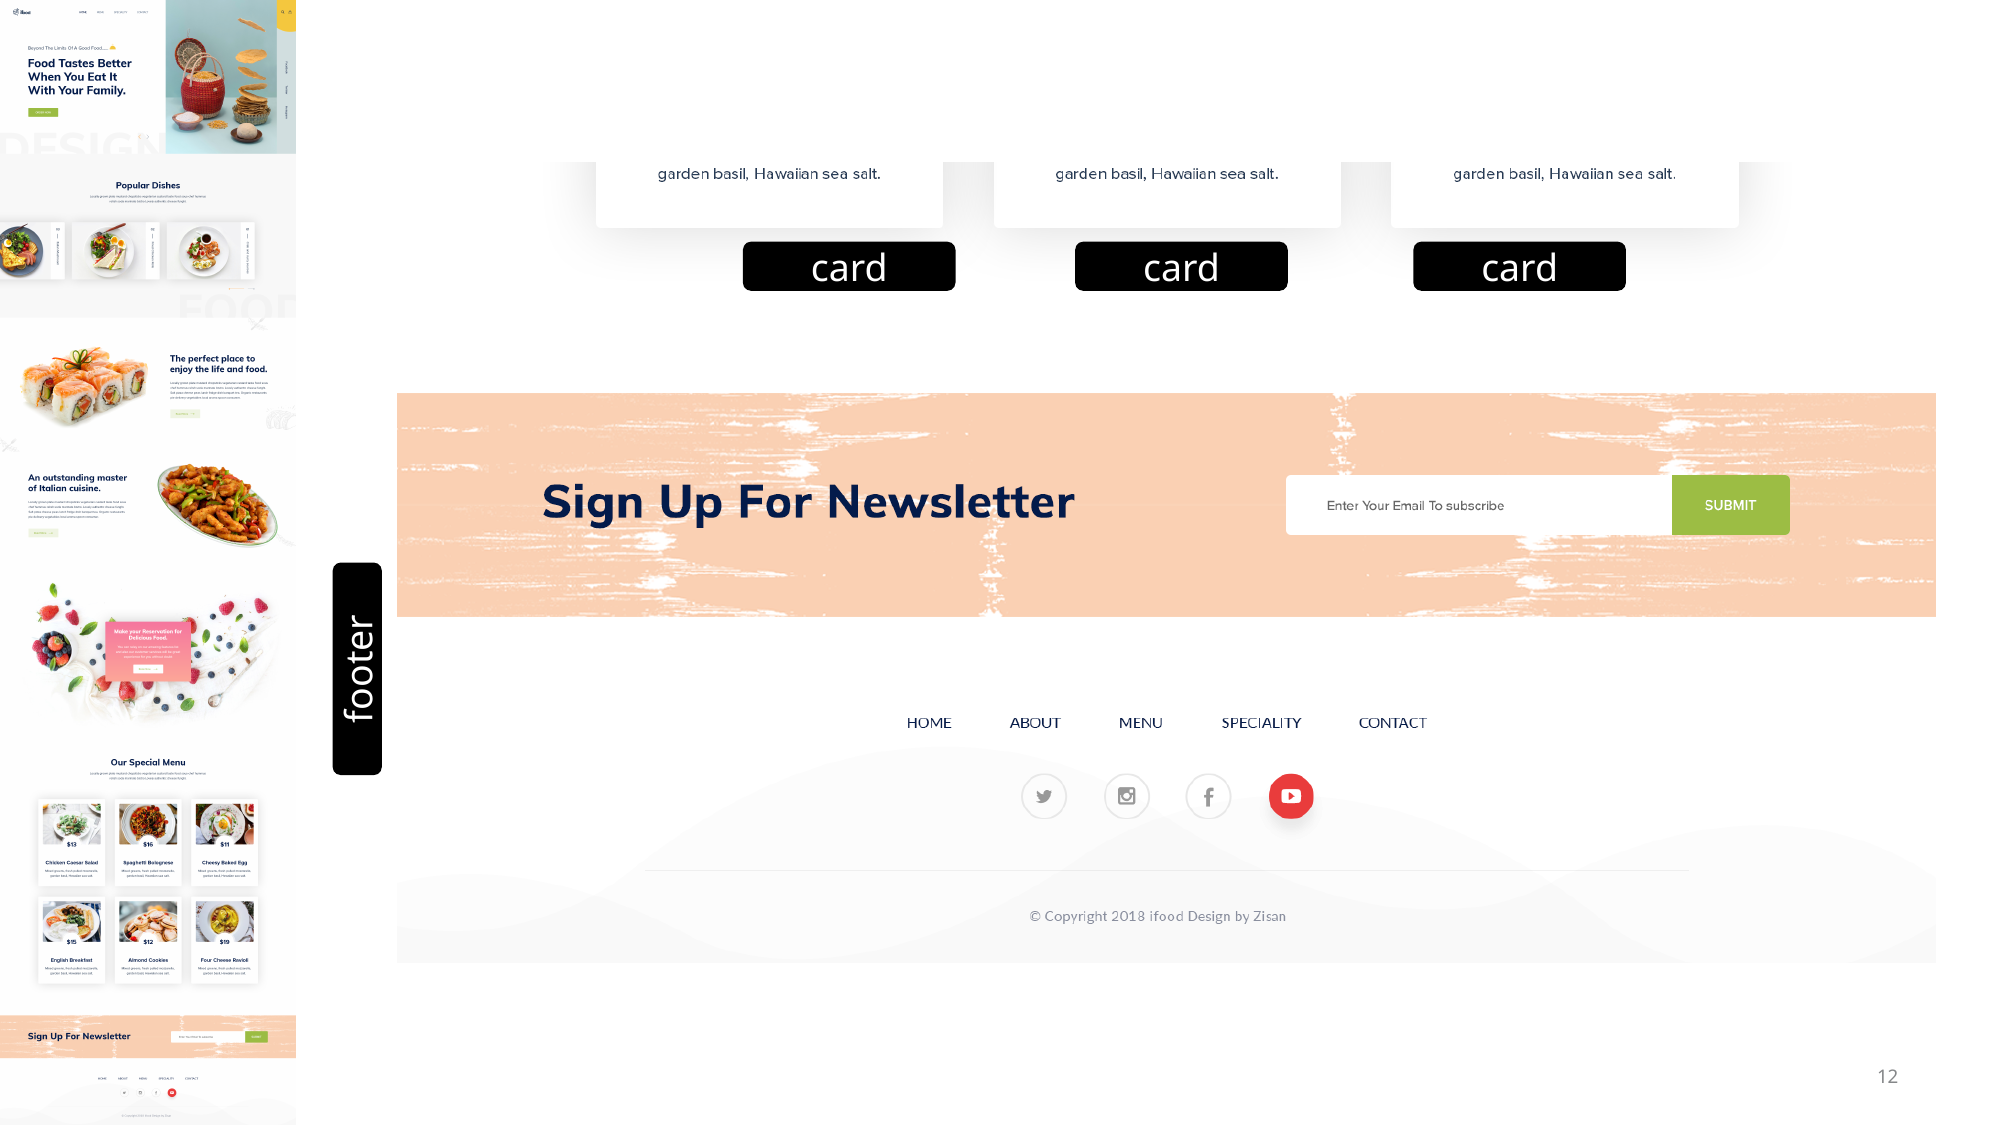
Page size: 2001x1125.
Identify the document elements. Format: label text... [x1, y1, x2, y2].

picture [0, 0, 296, 1125]
text_box footer [331, 561, 383, 777]
picture [397, 162, 1936, 963]
